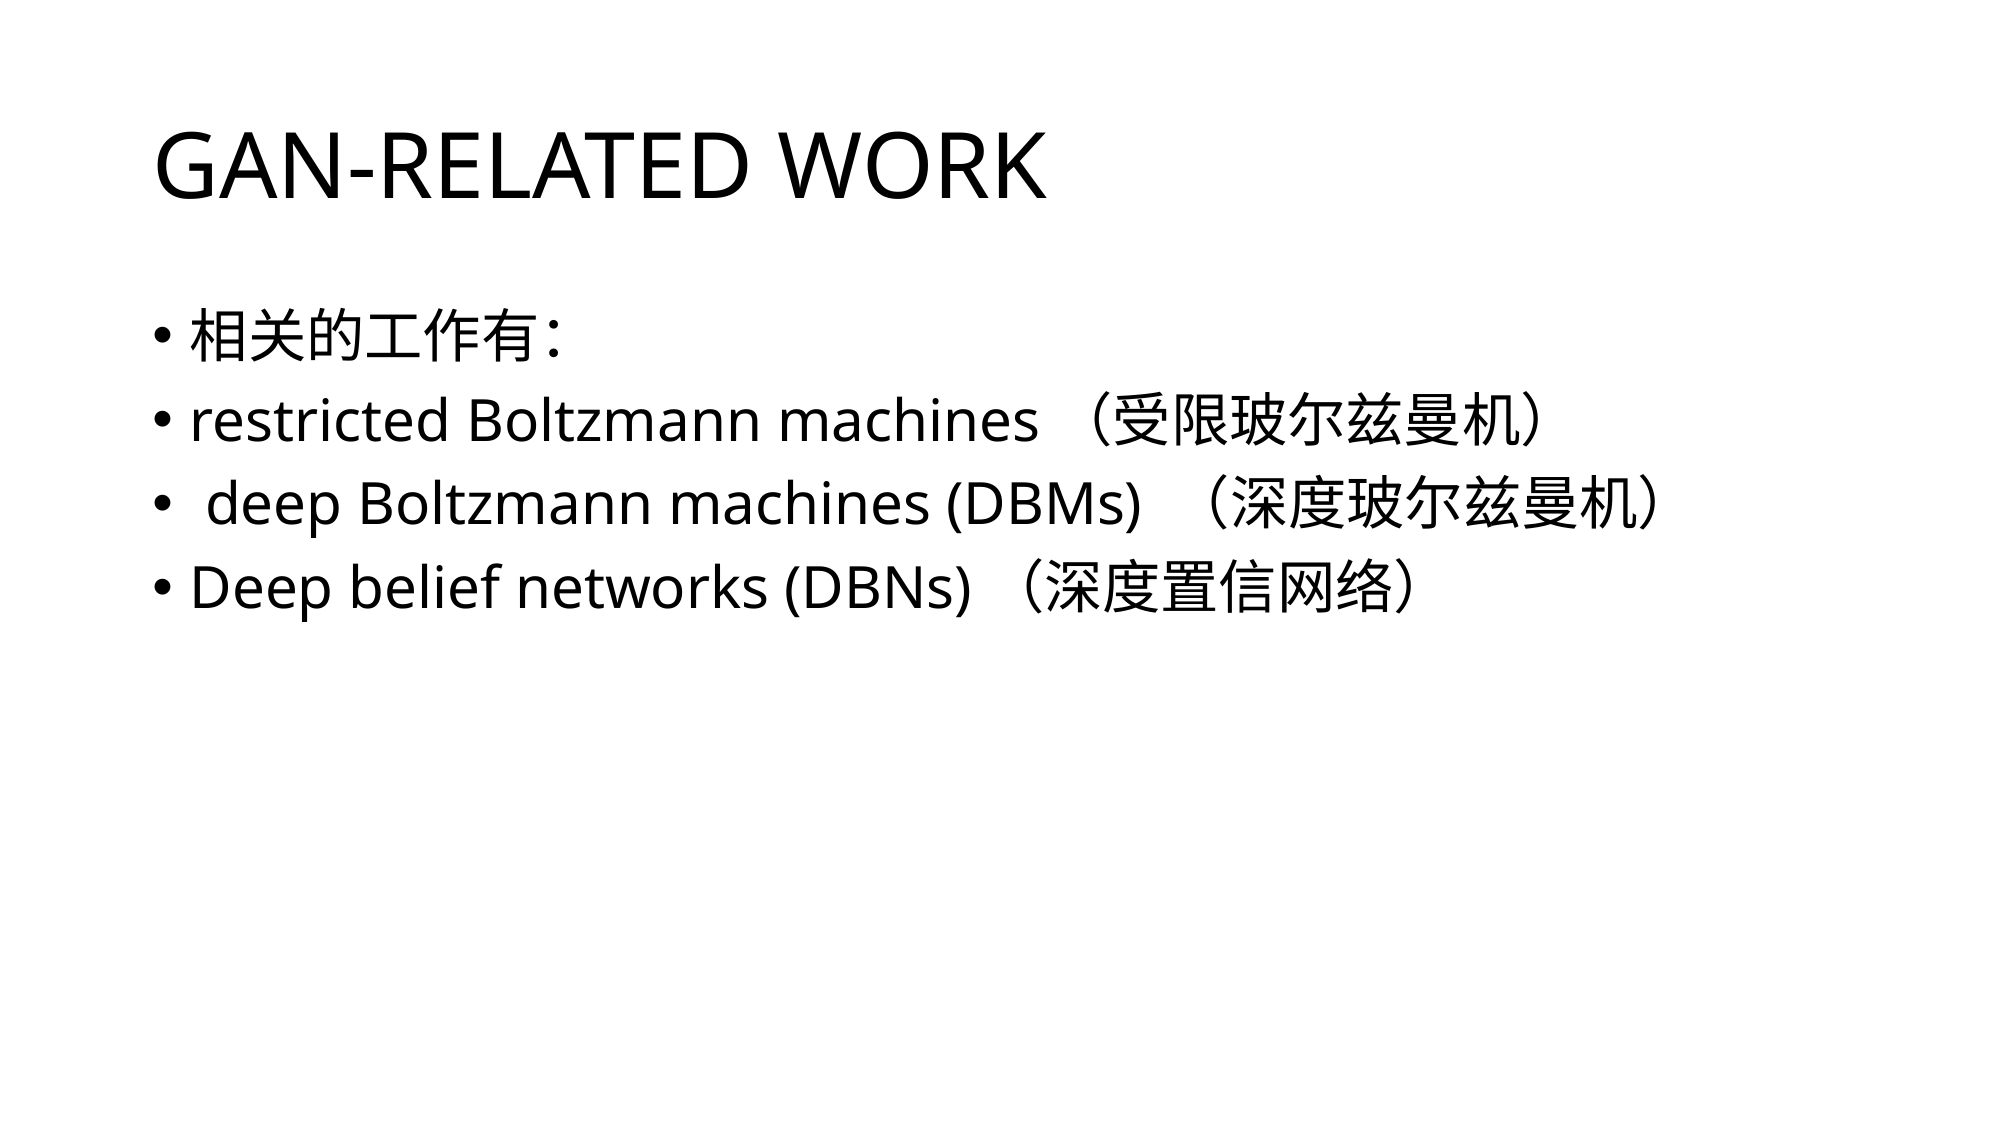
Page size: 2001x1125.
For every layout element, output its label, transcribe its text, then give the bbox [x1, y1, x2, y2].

list 相关的工作有： restricted Boltzmann machines（受限玻尔兹曼机） deep Boltzmann machines (DBMs) （深度玻尔兹曼机） Deep belief networks (DBNs)（深度置信网络） [137, 299, 1863, 1014]
title GAN-RELATED WORK [137, 59, 1863, 278]
